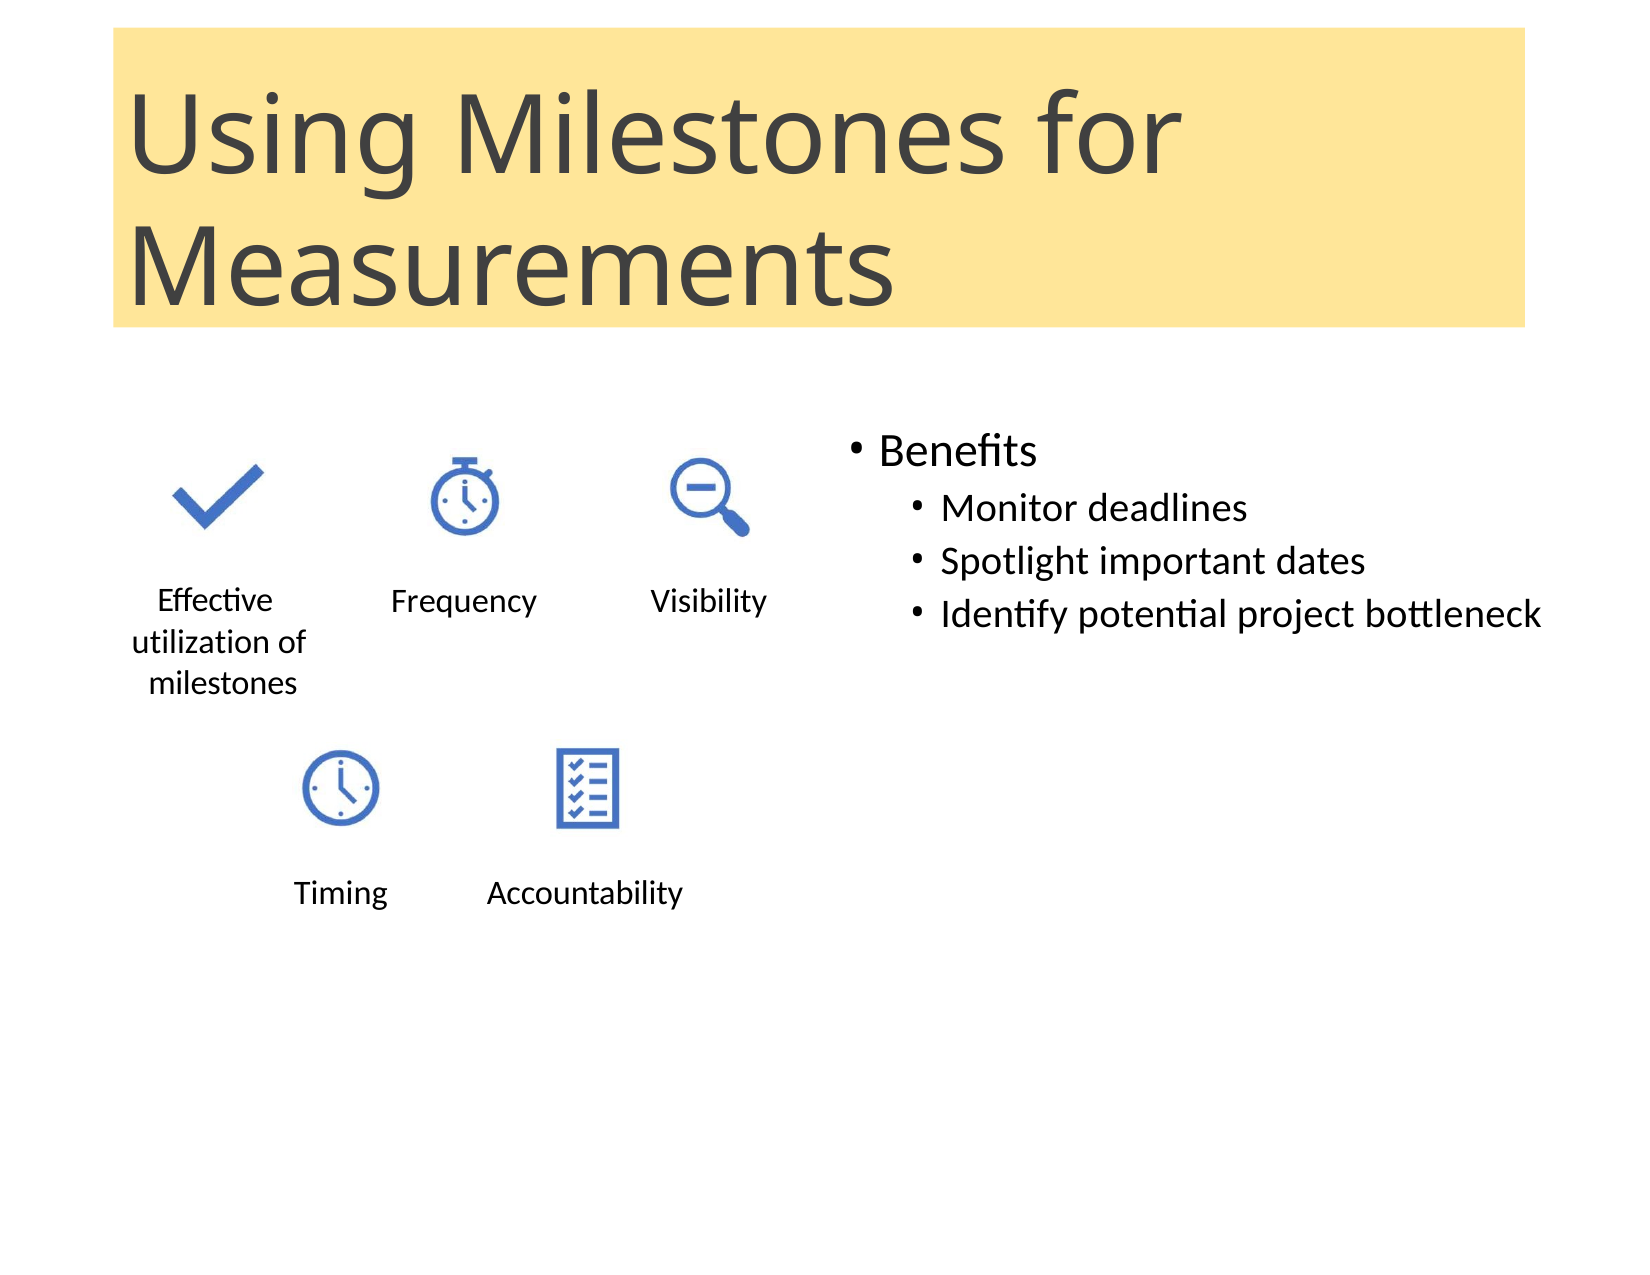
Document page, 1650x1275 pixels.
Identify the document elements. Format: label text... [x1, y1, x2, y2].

picture [549, 739, 628, 837]
text_box Visibility [648, 575, 772, 619]
text_box Accountability [484, 867, 689, 911]
text_box Effective utilization of milestones [129, 575, 308, 702]
picture [292, 742, 382, 829]
picture [661, 447, 751, 545]
picture [169, 457, 267, 537]
text_box Benefits Monitor deadlines Spotlight important dates Identify potential project bottleneck [845, 411, 1549, 636]
title Using Milestones for Measurements [113, 27, 1525, 328]
text_box Timing [291, 867, 391, 911]
text_box Frequency [388, 575, 540, 619]
picture [426, 447, 506, 537]
